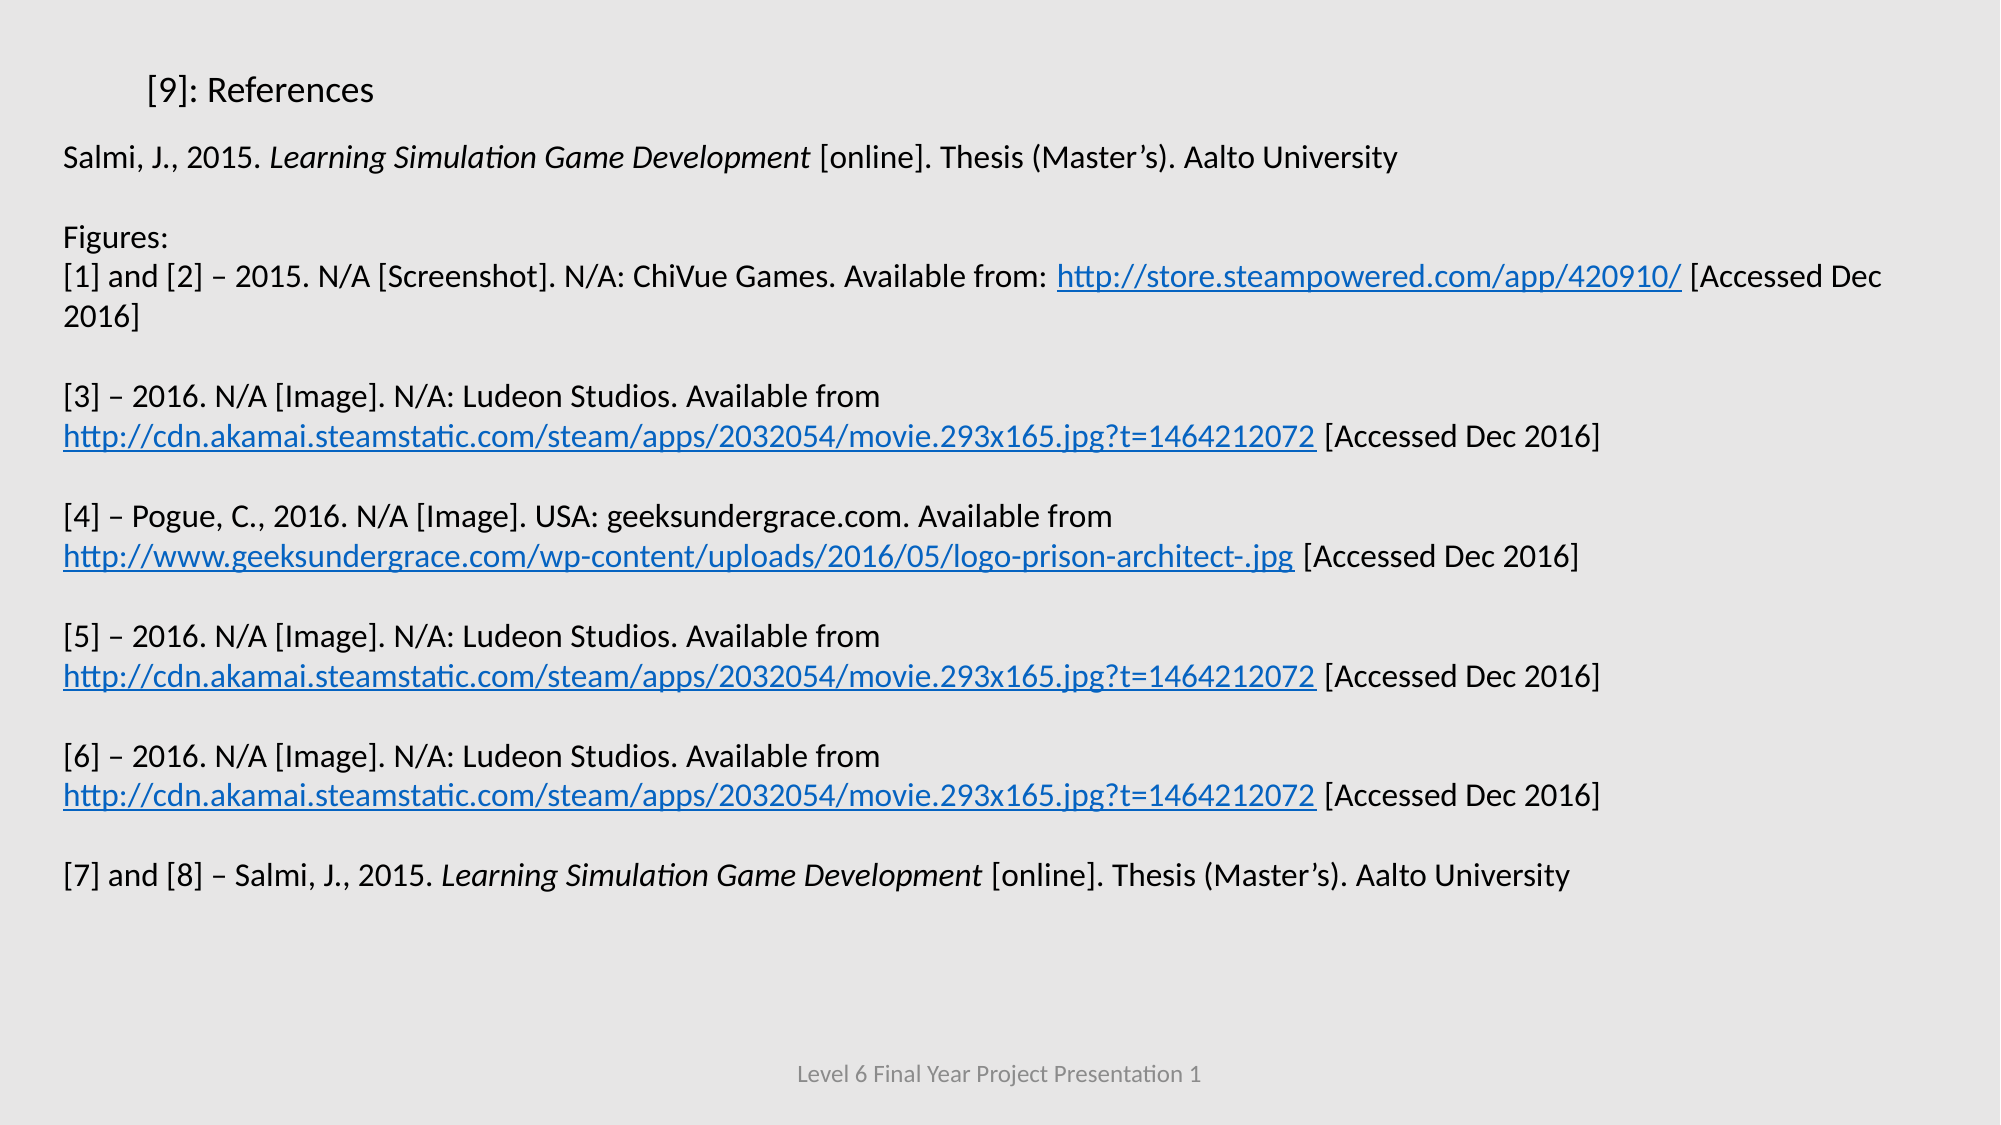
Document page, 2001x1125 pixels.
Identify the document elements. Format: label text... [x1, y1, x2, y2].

text_box Salmi, J., 2015. Learning Simulation Game Development [online]. Thesis (Master’s). Aalto University Figures: [1] and [2] – 2015. N/A [Screenshot]. N/A: ChiVue Games. Available from: http://store.steampowered.com/app/420910/ [Accessed Dec 2016] [3] – 2016. N/A [Image]. N/A: Ludeon Studios. Available from http://cdn.akamai.steamstatic.com/steam/apps/2032054/movie.293x165.jpg?t=1464212072 [Accessed Dec 2016] [4] – Pogue, C., 2016. N/A [Image]. USA: geeksundergrace.com. Available from http://www.geeksundergrace.com/wp-content/uploads/2016/05/logo-prison-architect-.jpg [Accessed Dec 2016] [5] – 2016. N/A [Image]. N/A: Ludeon Studios. Available from http://cdn.akamai.steamstatic.com/steam/apps/2032054/movie.293x165.jpg?t=1464212072 [Accessed Dec 2016] [6] – 2016. N/A [Image]. N/A: Ludeon Studios. Available from http://cdn.akamai.steamstatic.com/steam/apps/2032054/movie.293x165.jpg?t=1464212072 [Accessed Dec 2016] [7] and [8] – Salmi, J., 2015. Learning Simulation Game Development [online]. Thesis (Master’s). Aalto University [48, 84, 1952, 901]
text_box [9]: References [28, 57, 493, 118]
footer Level 6 Final Year Project Presentation 1 [662, 1042, 1338, 1103]
